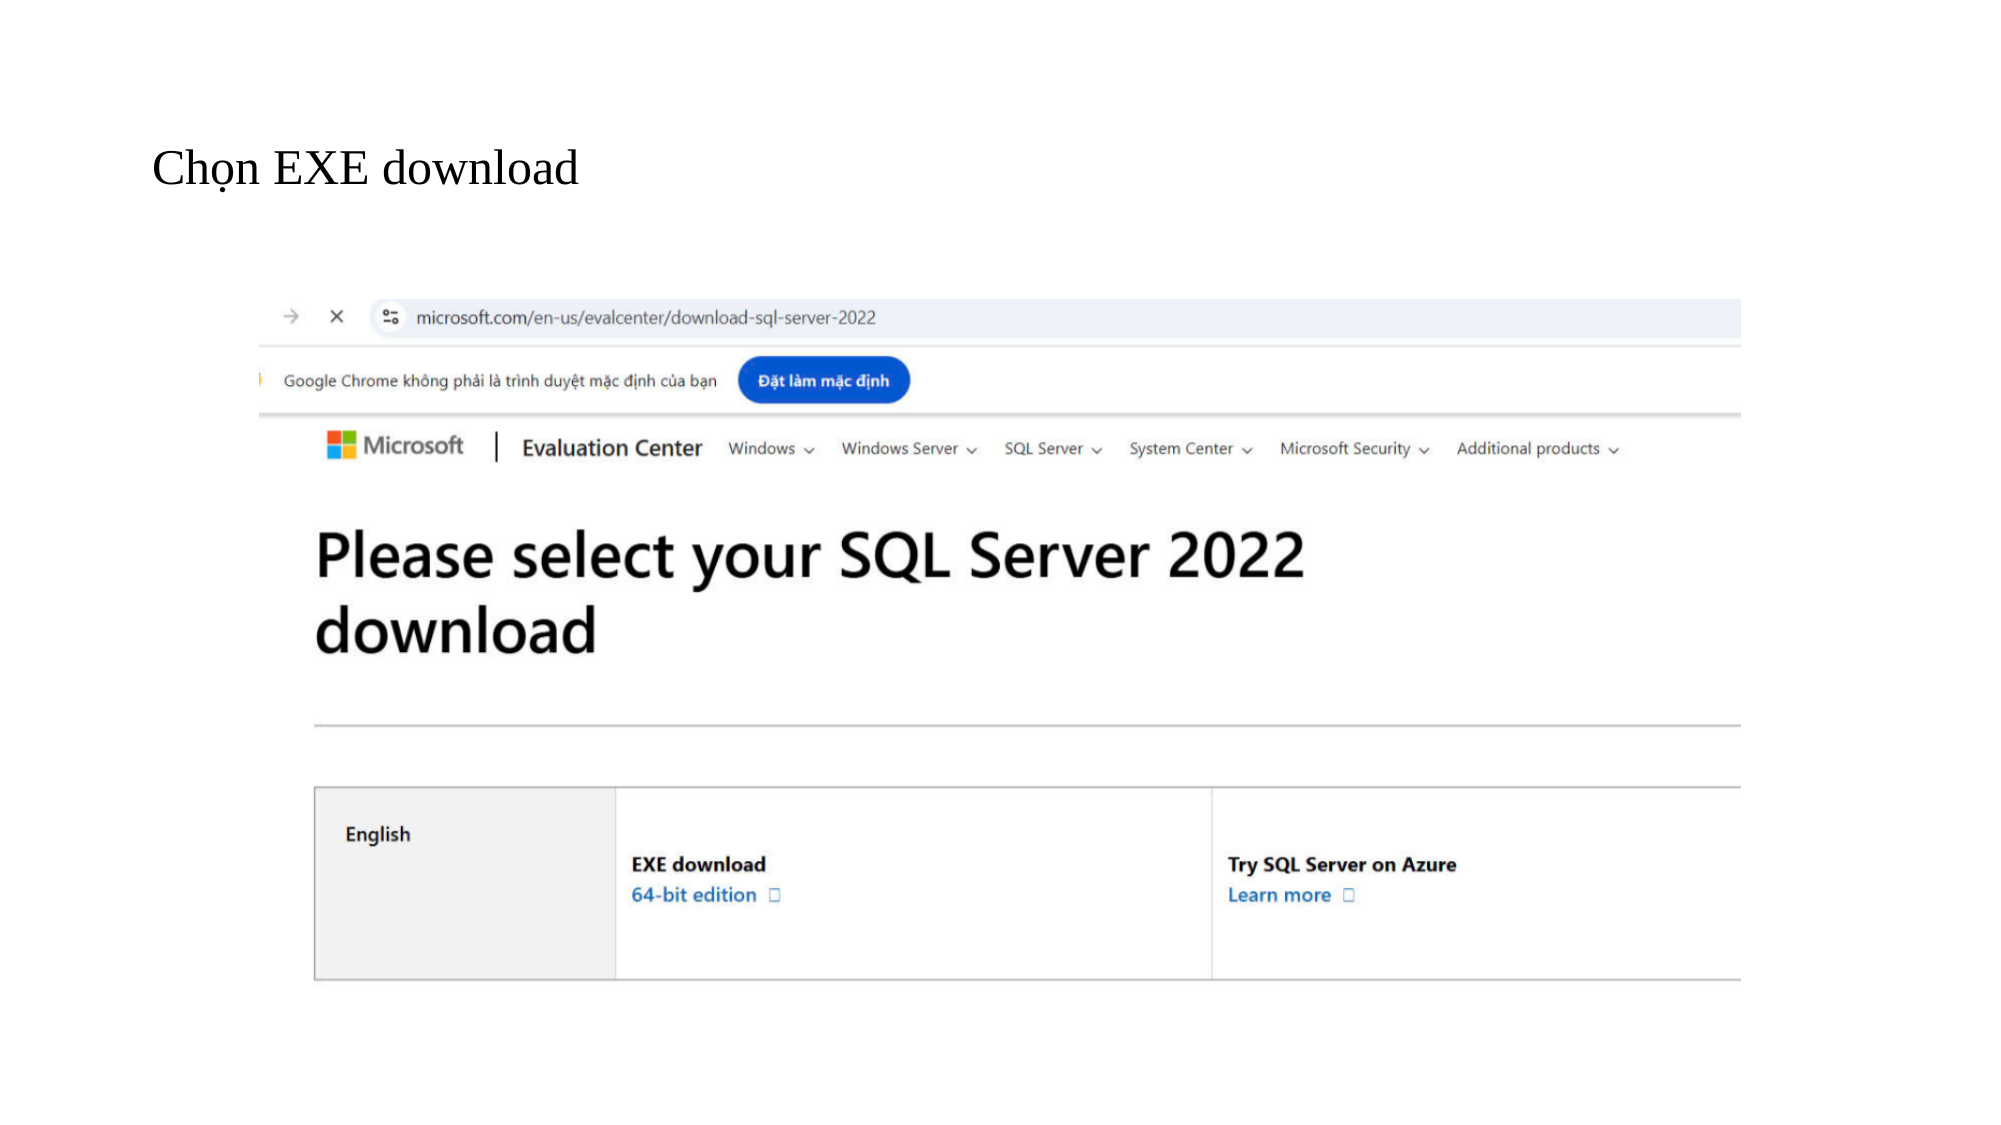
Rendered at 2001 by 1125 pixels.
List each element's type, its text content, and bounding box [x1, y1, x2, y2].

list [259, 299, 1741, 1014]
title Chọn EXE download [137, 59, 1863, 278]
